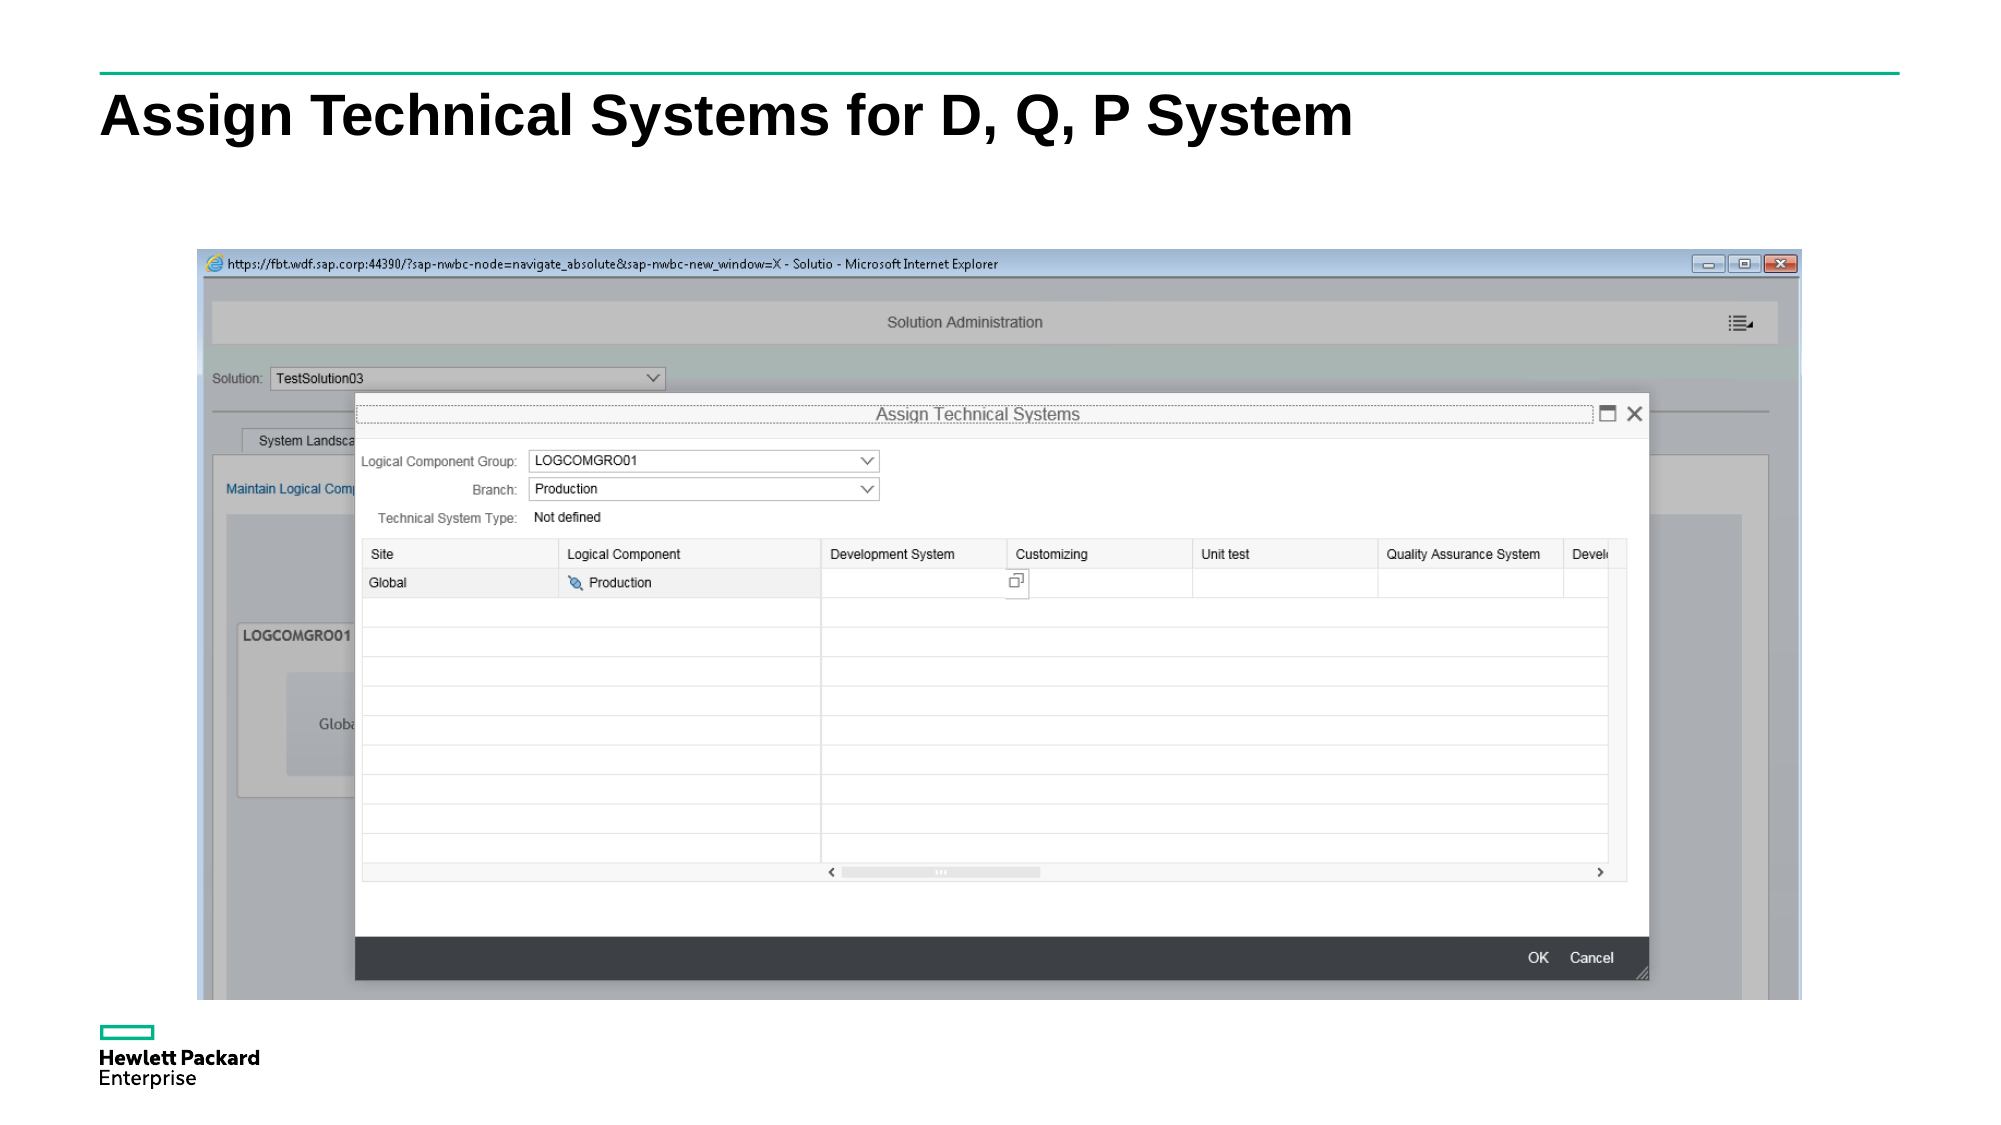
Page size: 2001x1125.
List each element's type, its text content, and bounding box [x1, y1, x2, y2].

title Assign Technical Systems for D, Q, P System [99, 85, 1900, 225]
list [197, 249, 1802, 1000]
